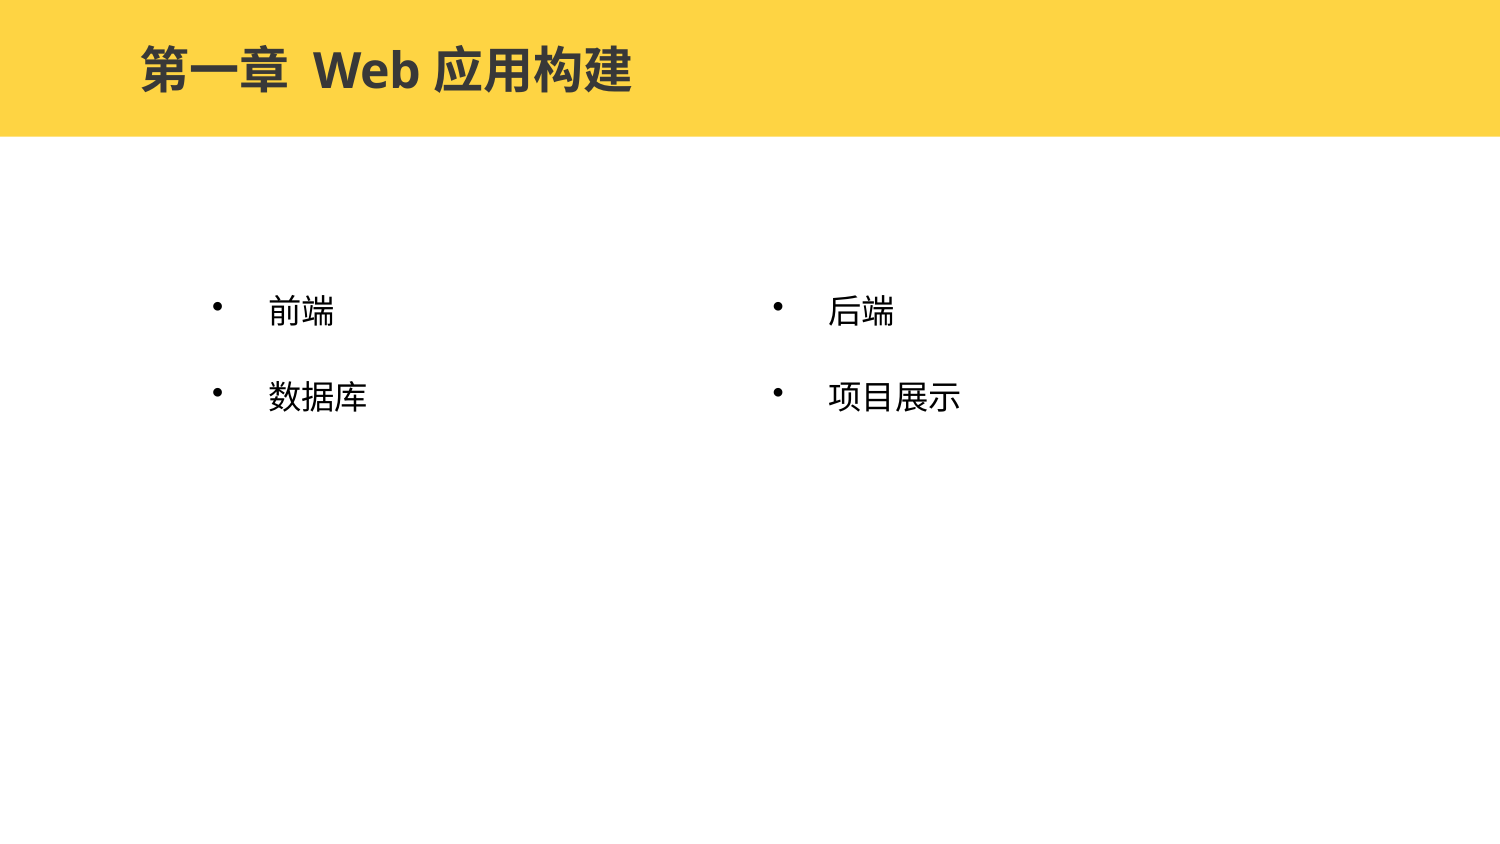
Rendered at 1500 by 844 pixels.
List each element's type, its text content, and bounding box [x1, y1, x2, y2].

picture [146, 213, 1369, 761]
text_box 第一章 Web应用构建 [125, 22, 1459, 114]
text_box [0, 0, 1500, 137]
